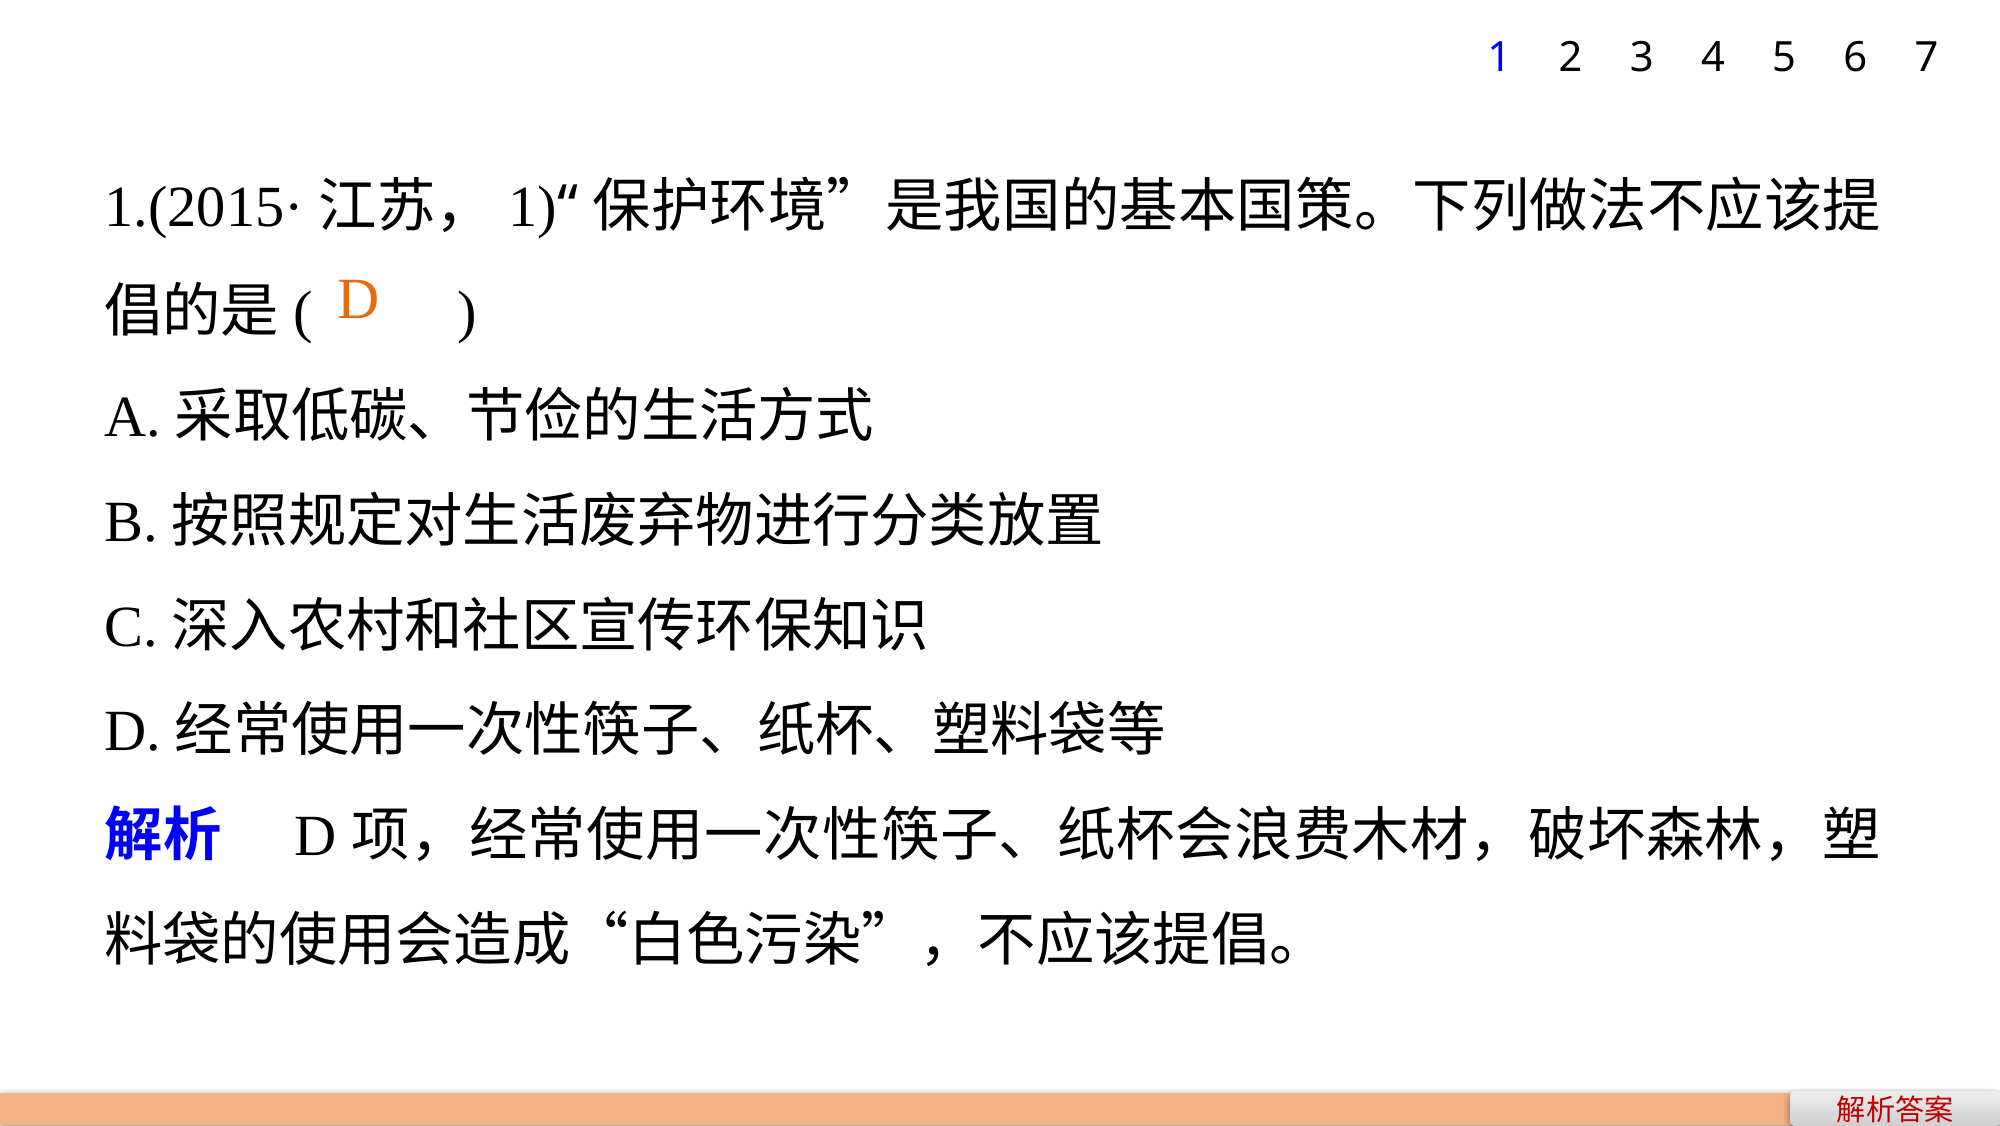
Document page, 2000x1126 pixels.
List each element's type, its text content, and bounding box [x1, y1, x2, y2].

text_box 3 [1614, 7, 1674, 102]
text_box D [322, 253, 395, 338]
text_box 1 [1472, 7, 1532, 102]
text_box 2 [1543, 7, 1603, 102]
text_box 6 [1828, 7, 1888, 102]
text_box 7 [1899, 7, 1959, 102]
text_box [0, 1092, 1787, 1126]
text_box 1.(2015·江苏，1)“保护环境”是我国的基本国策。下列做法不应该提倡的是( ) A.采取低碳、节俭的生活方式 B.按照规定对生活废弃物进行分类放置 C.深入农村和社区宣传环保知识 D.经常使用一次性筷子、纸杯、塑料袋等 解析 D项，经常使用一次性筷子、纸杯会浪费木材，破坏森林，塑料袋的使用会造成“白色污染”，不应该提倡。 [89, 125, 1896, 980]
text_box 解析答案 [1788, 1089, 2000, 1126]
text_box 4 [1685, 7, 1745, 102]
text_box 5 [1757, 7, 1817, 102]
